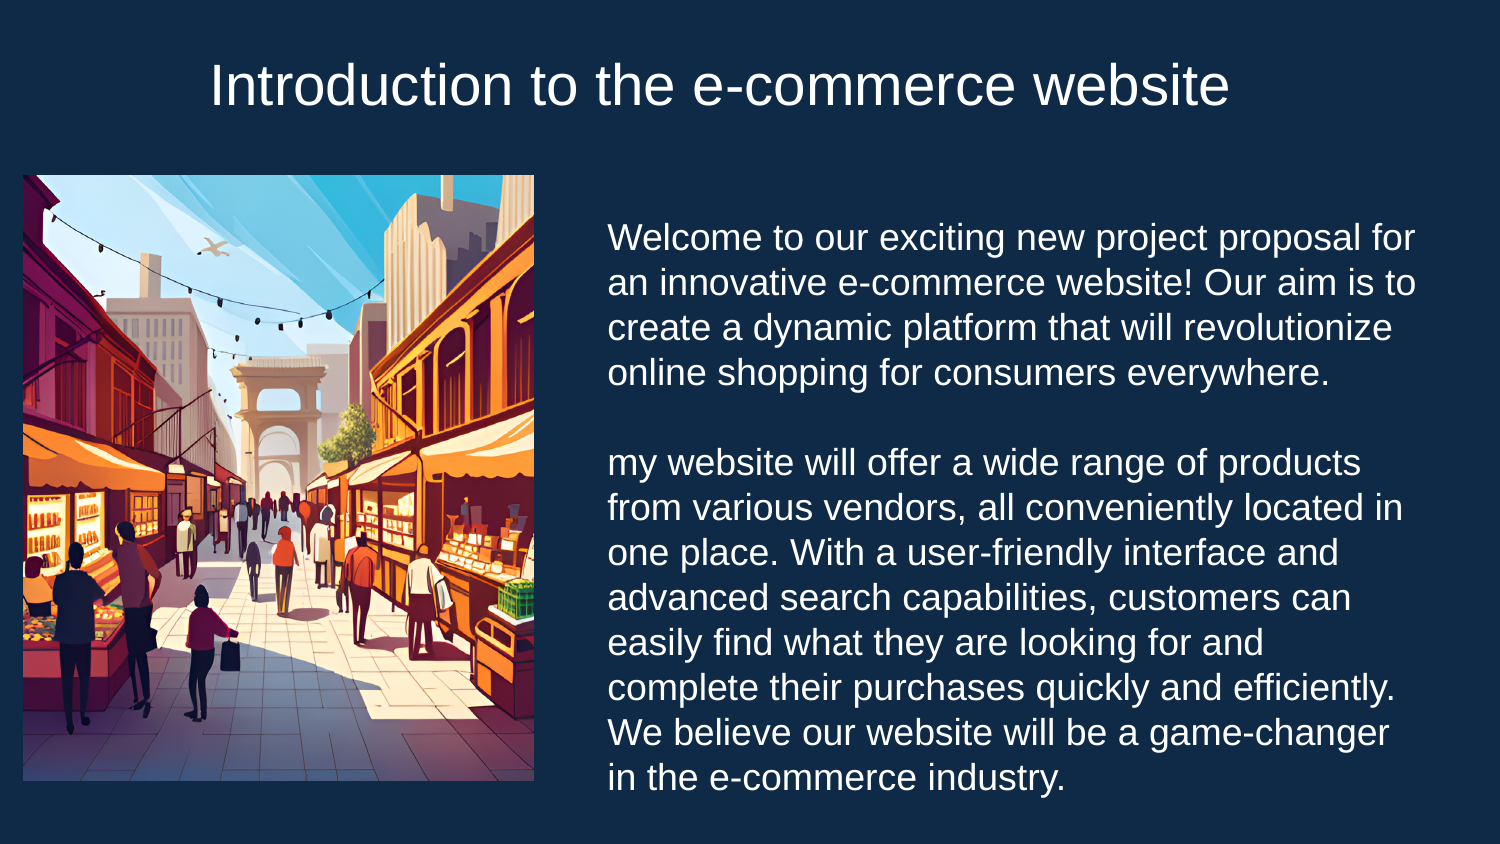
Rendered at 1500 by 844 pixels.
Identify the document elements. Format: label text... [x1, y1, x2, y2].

text_box Introduction to the e-commerce website [63, 26, 1378, 138]
text_box Welcome to our exciting new project proposal for an innovative e-commerce website! Our aim is to create a dynamic platform that will revolutionize online shopping for consumers everywhere. my website will offer a wide range of products from various vendors, all conveniently located in one place. With a user-friendly interface and advanced search capabilities, customers can easily find what they are looking for and complete their purchases quickly and efficiently. We believe our website will be a game-changer in the e-commerce industry. [592, 205, 1438, 806]
picture [23, 175, 534, 781]
